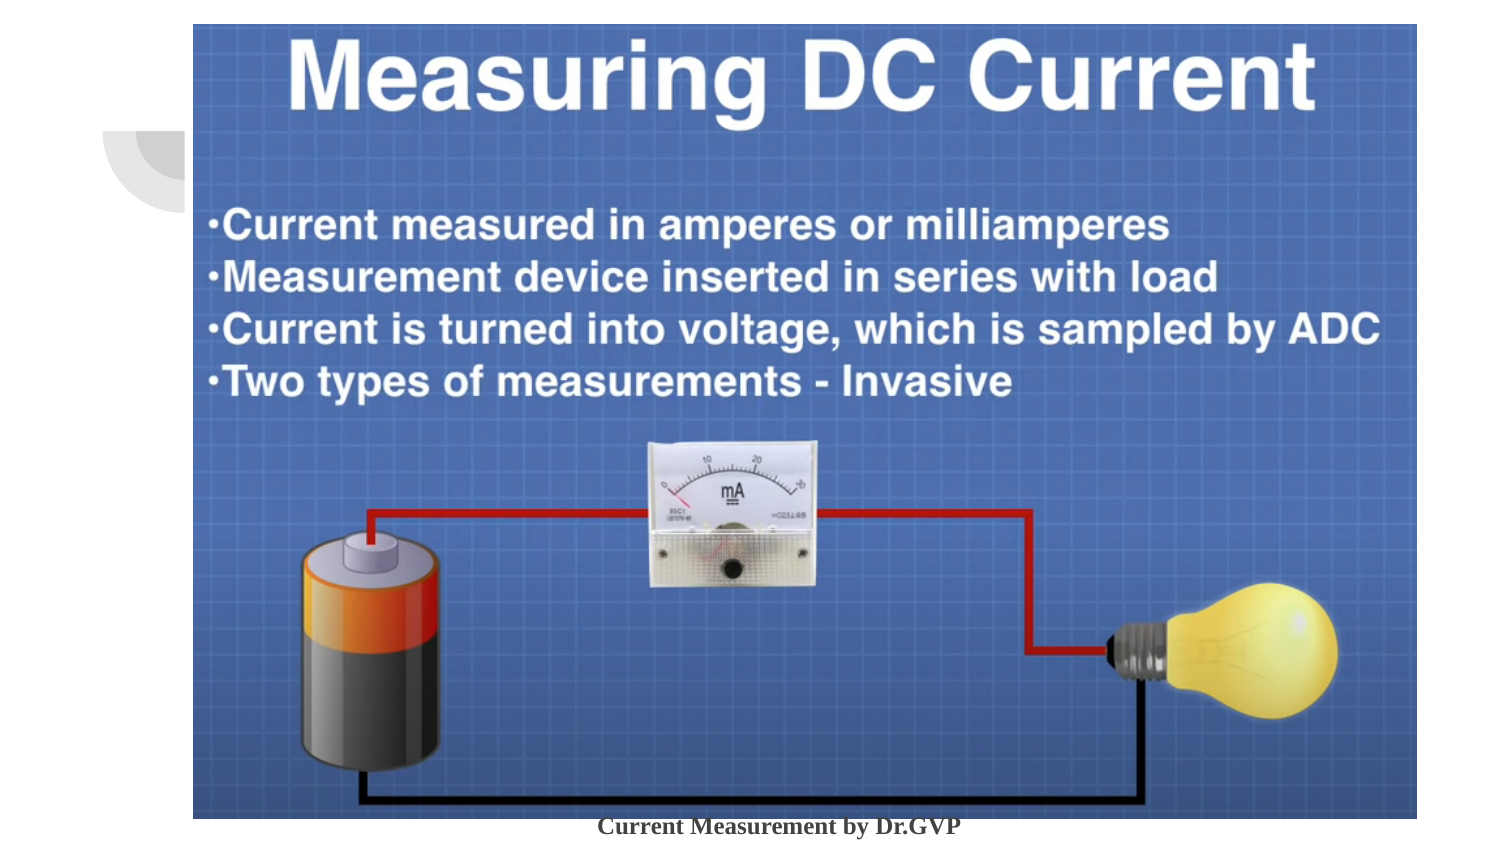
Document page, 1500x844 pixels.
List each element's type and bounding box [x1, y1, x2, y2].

picture [192, 24, 1418, 819]
